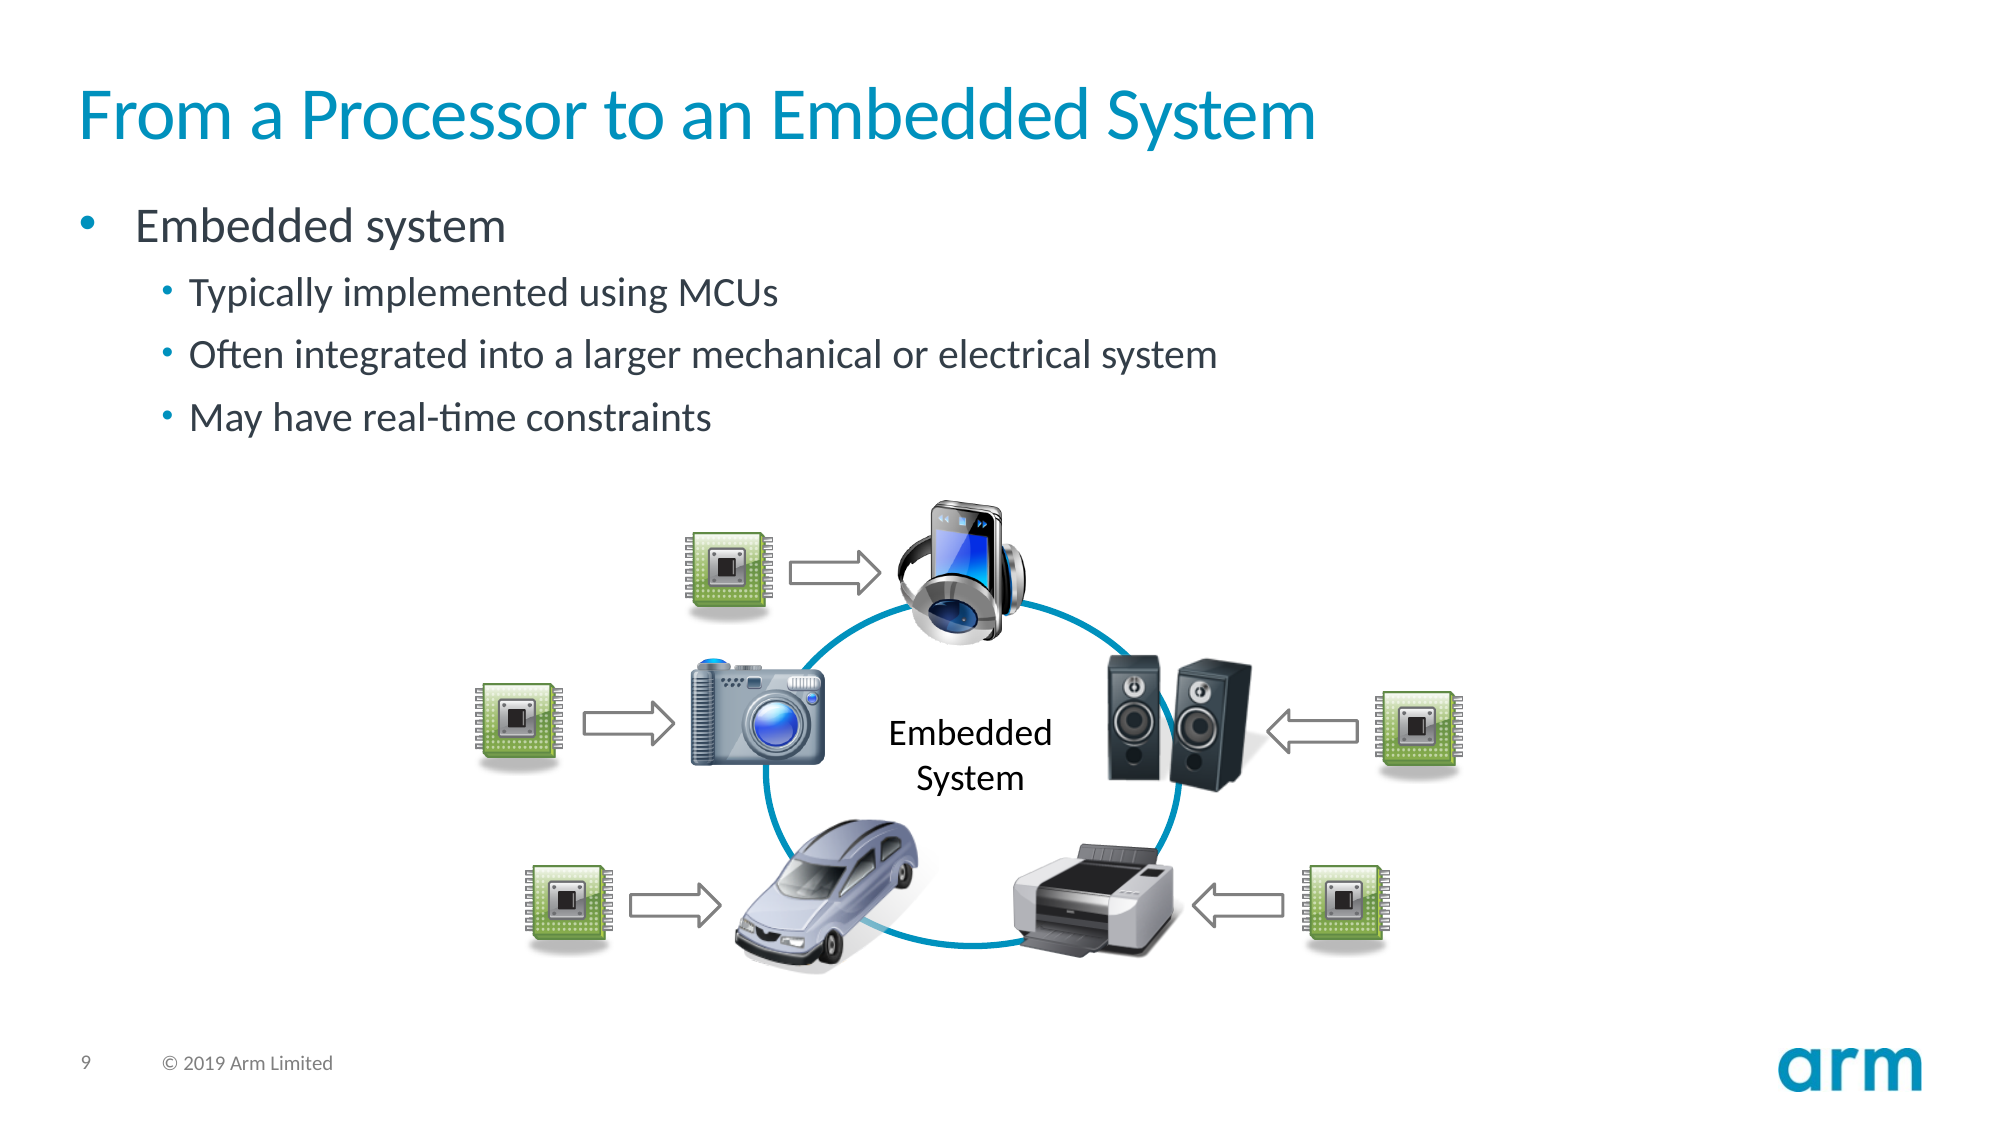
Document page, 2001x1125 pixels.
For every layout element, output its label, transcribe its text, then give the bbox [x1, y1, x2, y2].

picture [1788, 1056, 1812, 1083]
picture [1778, 1072, 1794, 1092]
picture [1889, 1048, 1903, 1053]
list Embedded system Typically implemented using MCUs Often integrated into a larger mechanical or electrical system May have real-time constraints [78, 192, 1922, 1004]
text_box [467, 499, 1470, 1013]
title From a Processor to an Embedded System [78, 78, 1922, 186]
picture [1778, 1048, 1794, 1067]
picture [1911, 1048, 1922, 1062]
picture [1803, 1048, 1922, 1092]
